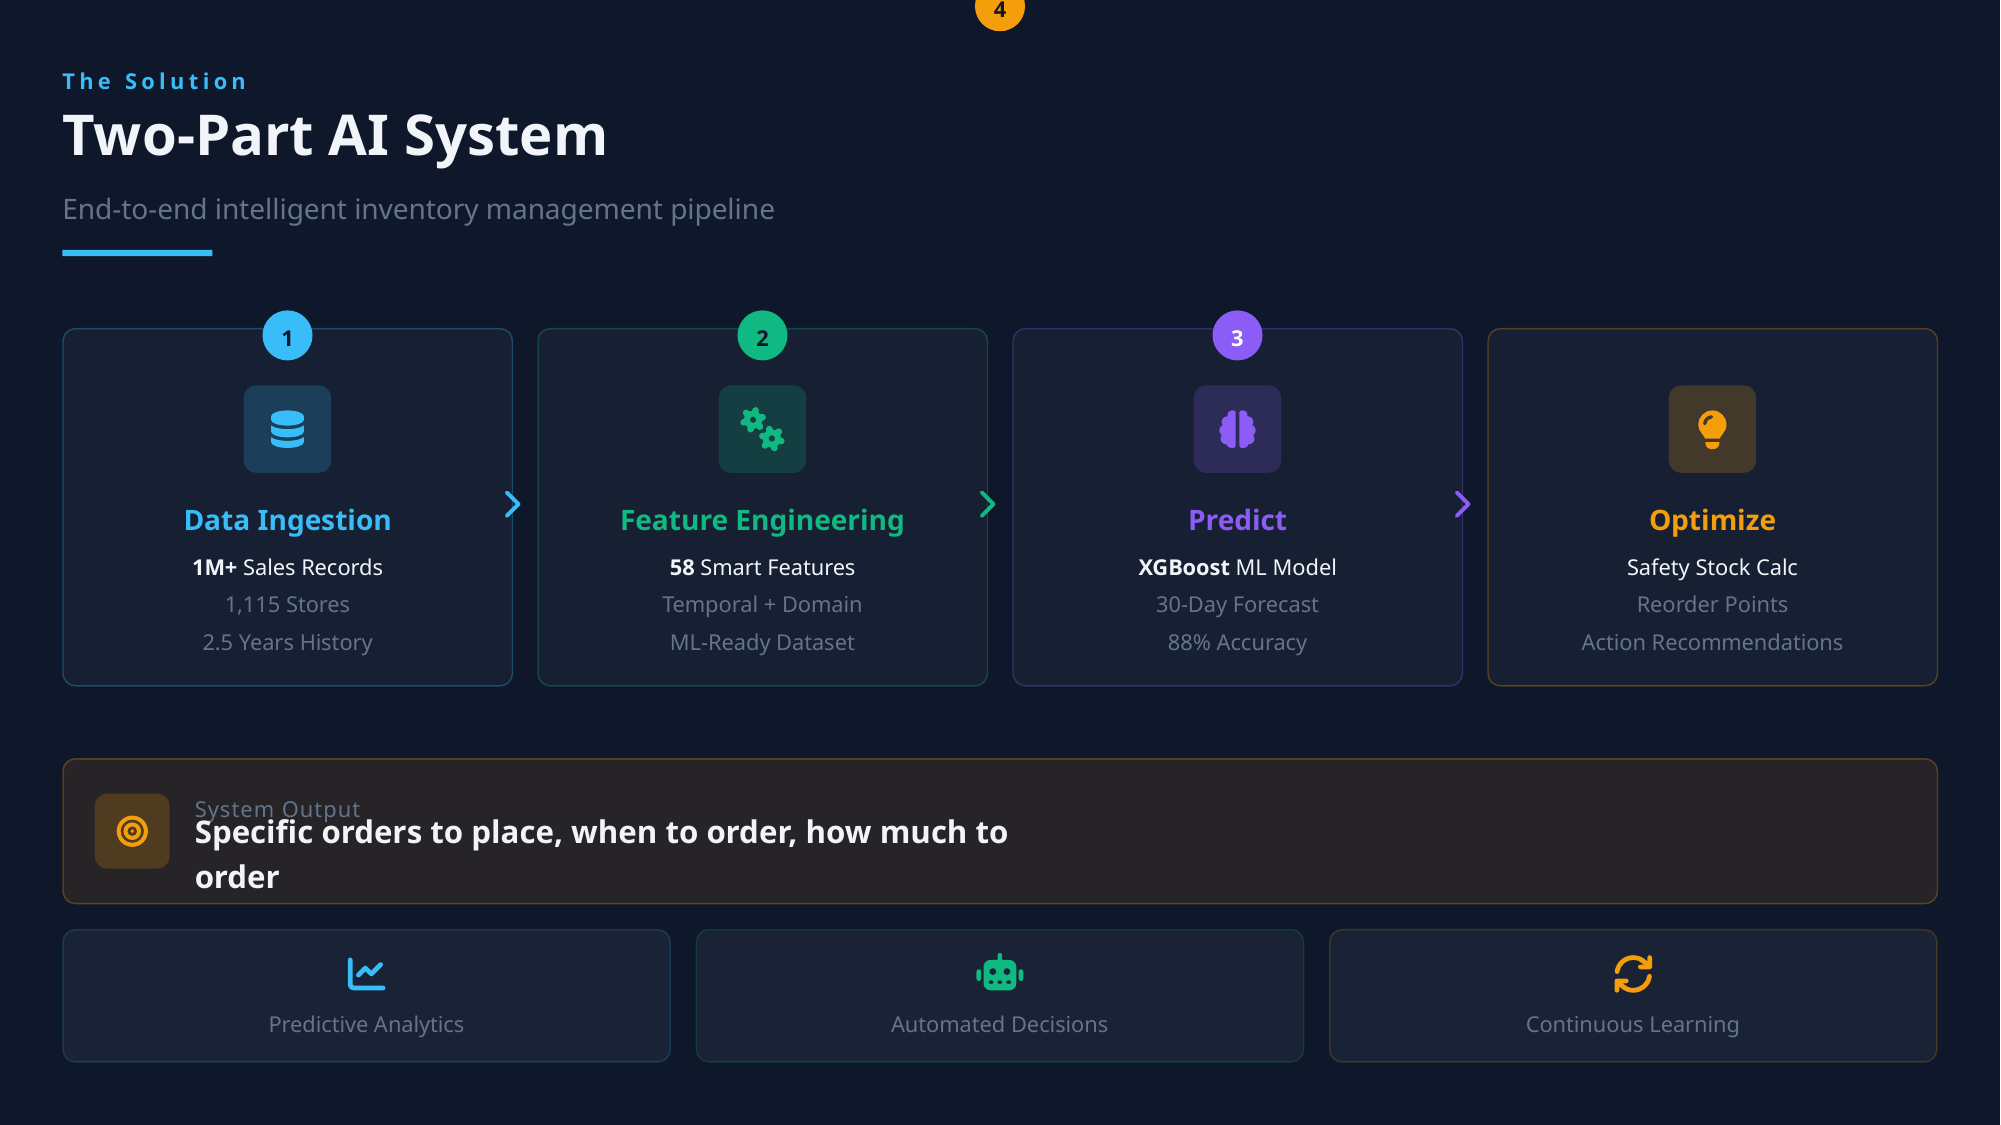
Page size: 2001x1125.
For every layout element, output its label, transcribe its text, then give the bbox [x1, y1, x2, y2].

text_box [1614, 955, 1653, 974]
text_box Temporal + Domain [564, 585, 962, 617]
text_box [243, 385, 332, 473]
text_box End-to-end intelligent inventory management pipeline [62, 181, 1952, 225]
text_box [1329, 929, 1937, 1062]
text_box 88% Accuracy [1039, 622, 1437, 655]
text_box Reorder Points [1514, 585, 1912, 617]
text_box [116, 815, 148, 847]
text_box [1018, 969, 1024, 981]
text_box [347, 957, 386, 991]
text_box 4 [969, 0, 1031, 32]
text_box [1193, 385, 1282, 473]
text_box Specific orders to place, when to order, how much to order [194, 828, 1012, 872]
text_box [63, 929, 671, 1062]
text_box Feature Engineering [562, 491, 963, 536]
text_box [759, 425, 785, 452]
text_box 2 [731, 310, 793, 361]
text_box 1M+ Sales Records [89, 547, 487, 580]
text_box Automated Decisions [716, 1005, 1284, 1037]
text_box [1668, 385, 1757, 473]
text_box Two-Part AI System [62, 106, 1966, 169]
text_box [1455, 491, 1471, 518]
text_box [271, 425, 304, 438]
text_box 58 Smart Features [564, 547, 962, 580]
text_box [1013, 328, 1463, 686]
text_box [63, 328, 513, 686]
text_box Predictive Analytics [83, 1005, 651, 1037]
text_box XGBoost ML Model [1039, 547, 1437, 580]
text_box The Solution [62, 62, 1949, 94]
text_box [537, 328, 988, 686]
text_box 30-Day Forecast [1039, 585, 1437, 617]
text_box [94, 793, 170, 869]
text_box Action Recommendations [1514, 622, 1912, 655]
text_box 1 [256, 310, 318, 361]
text_box [1239, 410, 1256, 448]
text_box [505, 491, 521, 518]
text_box Safety Stock Calc [1514, 547, 1912, 580]
text_box System Output [194, 790, 1008, 822]
text_box [271, 437, 304, 448]
text_box [983, 952, 1017, 991]
text_box 2.5 Years History [89, 622, 487, 655]
text_box [1705, 442, 1720, 450]
text_box [1698, 410, 1727, 439]
text_box ML-Ready Dataset [564, 622, 962, 655]
text_box [62, 249, 213, 257]
text_box [1219, 410, 1236, 448]
text_box Data Ingestion [87, 491, 488, 536]
text_box [718, 385, 807, 473]
text_box [740, 407, 766, 433]
text_box [696, 929, 1304, 1062]
text_box Optimize [1512, 491, 1913, 536]
text_box [63, 758, 1938, 904]
text_box 1,115 Stores [89, 585, 487, 617]
text_box [980, 491, 996, 518]
text_box 3 [1206, 310, 1268, 361]
text_box [1488, 328, 1938, 686]
text_box [271, 410, 304, 426]
text_box Continuous Learning [1349, 1005, 1917, 1037]
text_box [976, 969, 982, 981]
text_box [1614, 973, 1652, 993]
text_box Predict [1037, 491, 1438, 536]
